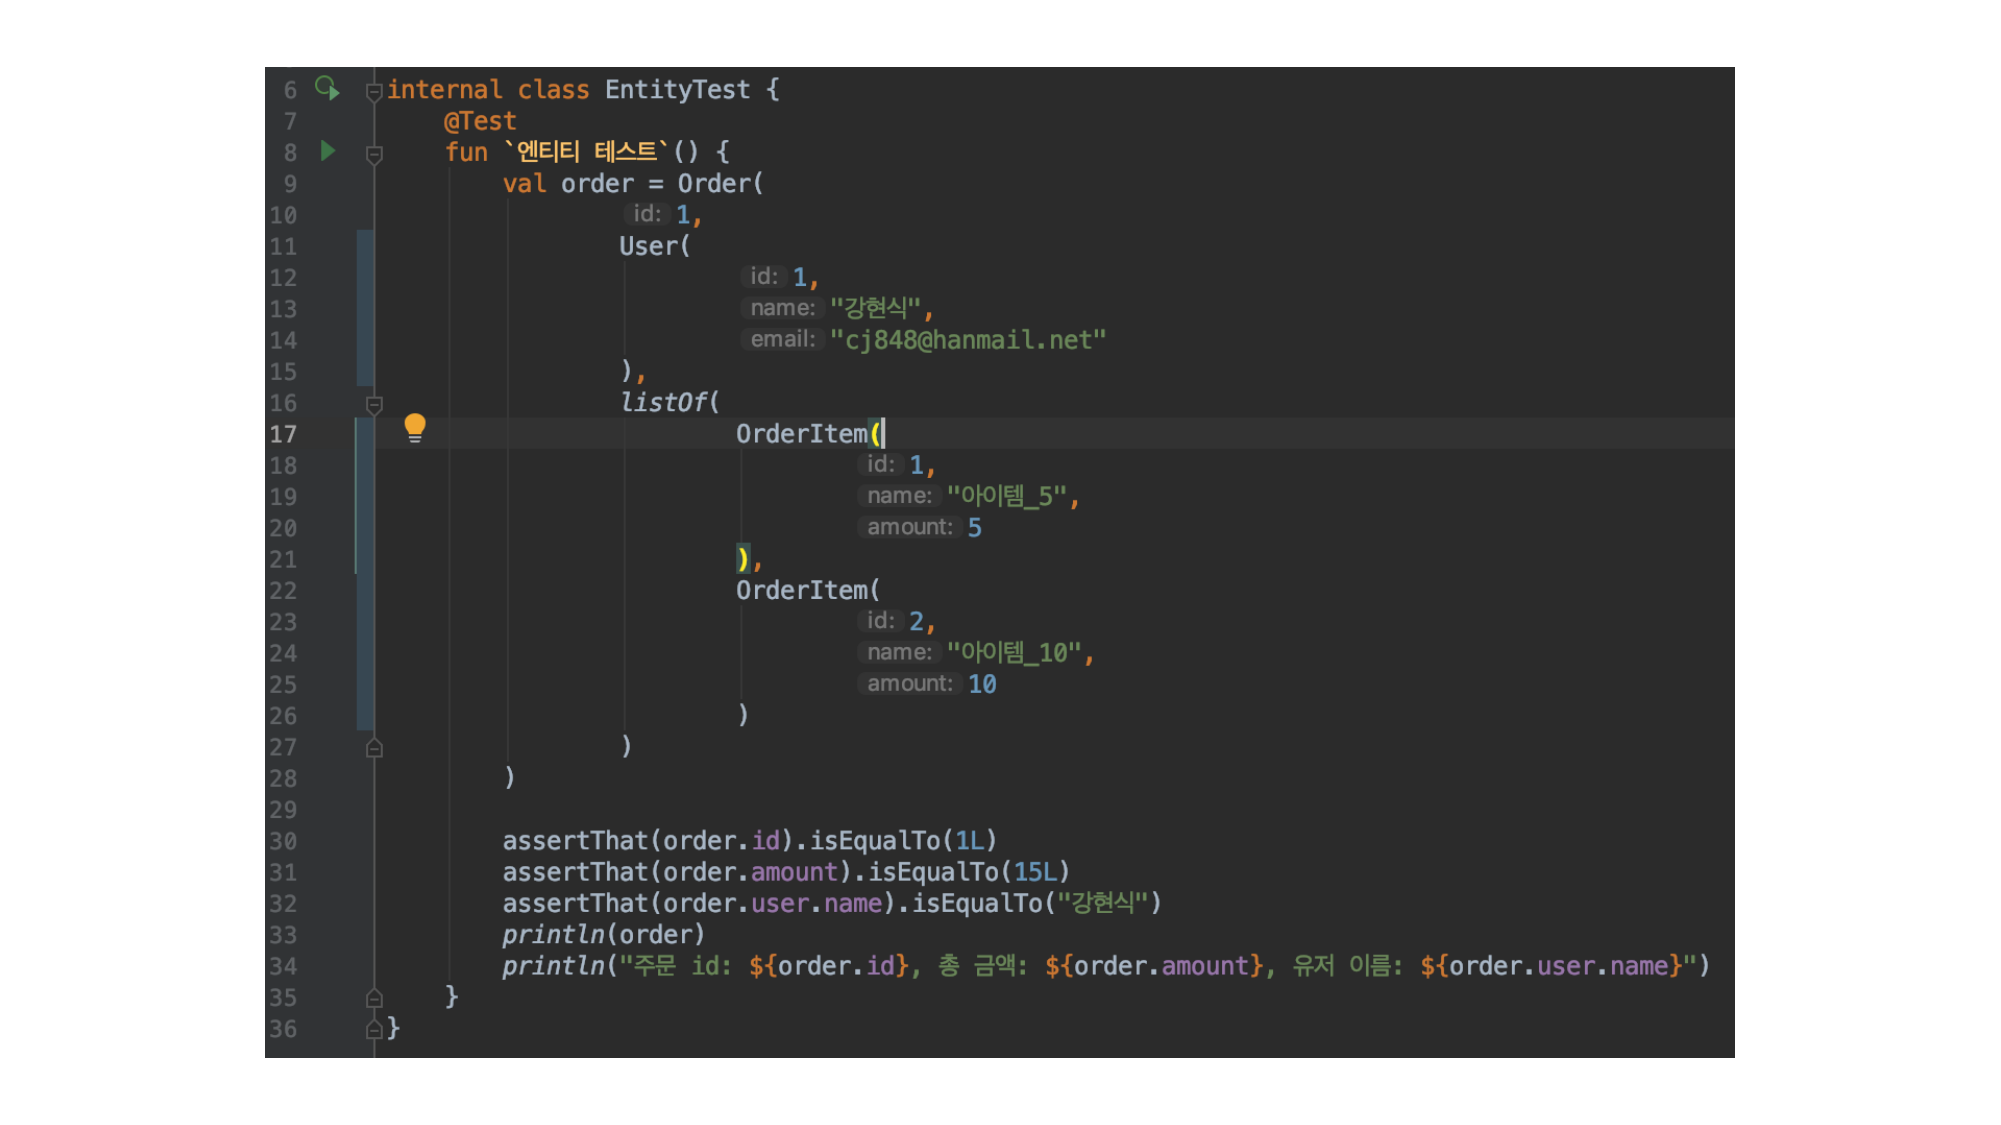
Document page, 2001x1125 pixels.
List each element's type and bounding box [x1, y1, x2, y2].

picture [265, 67, 1735, 1058]
